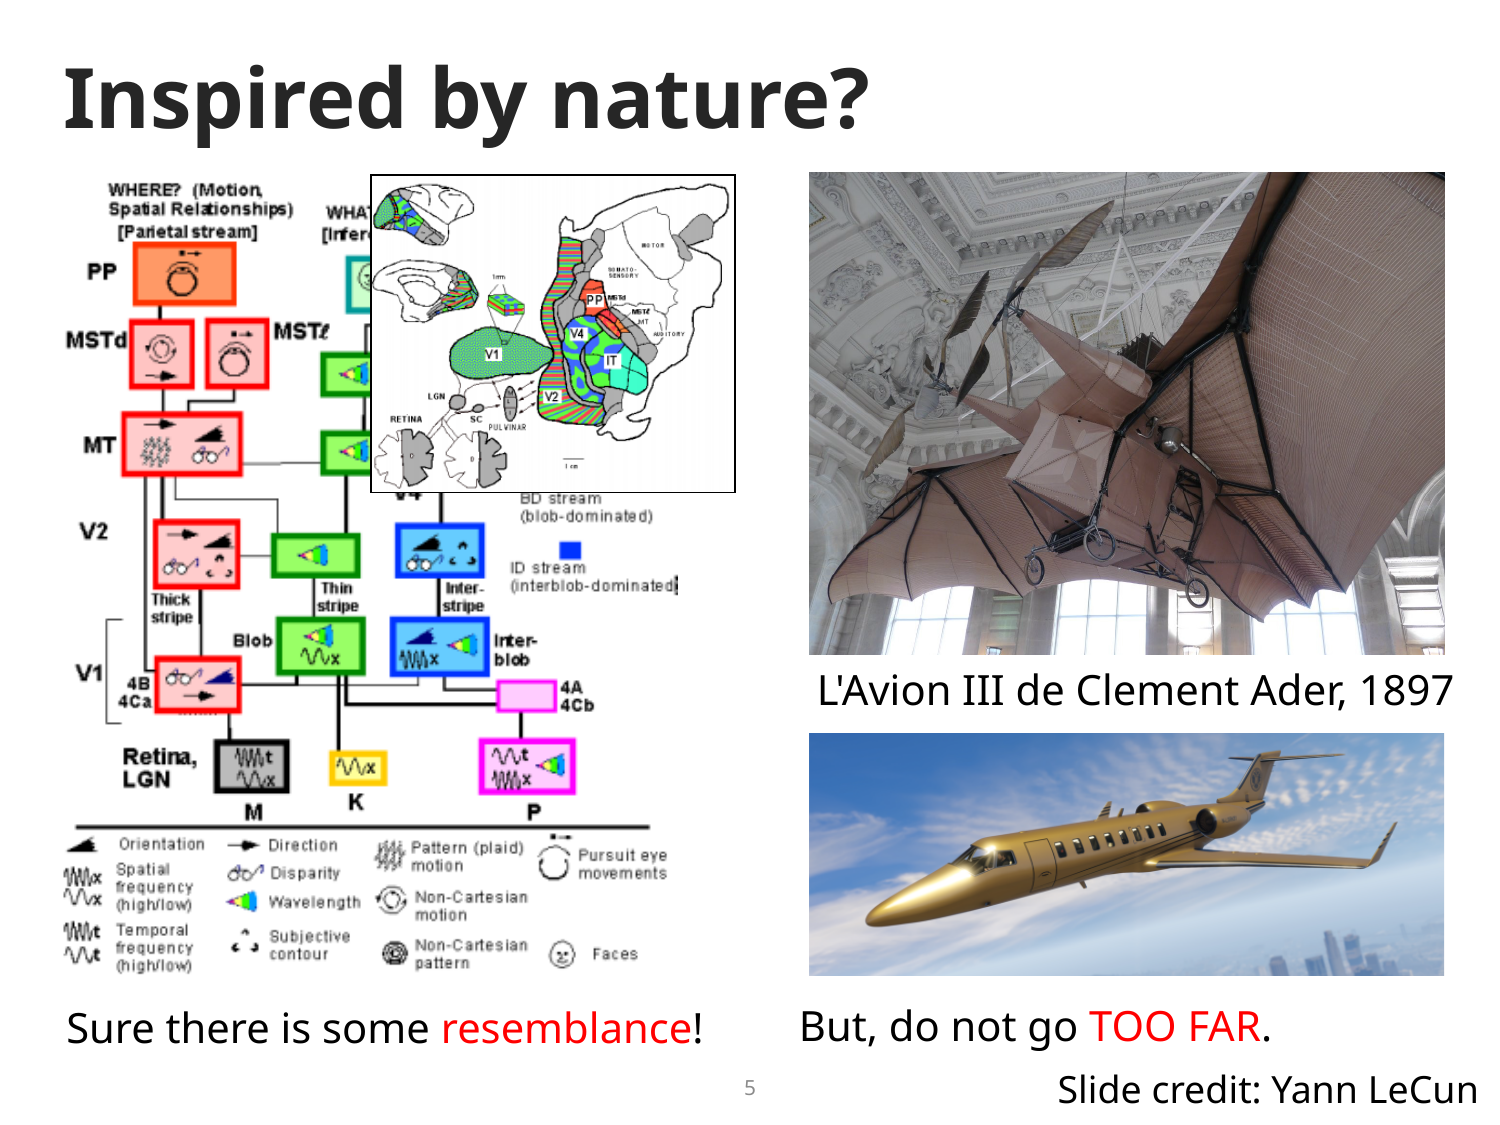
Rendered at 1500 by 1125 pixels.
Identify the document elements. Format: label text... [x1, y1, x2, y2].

picture [808, 733, 1445, 977]
text_box Sure there is some resemblance! [51, 994, 719, 1060]
text_box L'Avion III de Clement Ader, 1897 [802, 656, 1471, 722]
picture [808, 172, 1445, 655]
slide_number 5 [575, 1058, 925, 1119]
picture [52, 160, 735, 988]
text_box But, do not go TOO FAR. [784, 992, 1298, 1058]
text_box Slide credit: Yann LeCun [972, 1058, 1495, 1119]
title Inspired by nature? [48, 41, 1456, 149]
